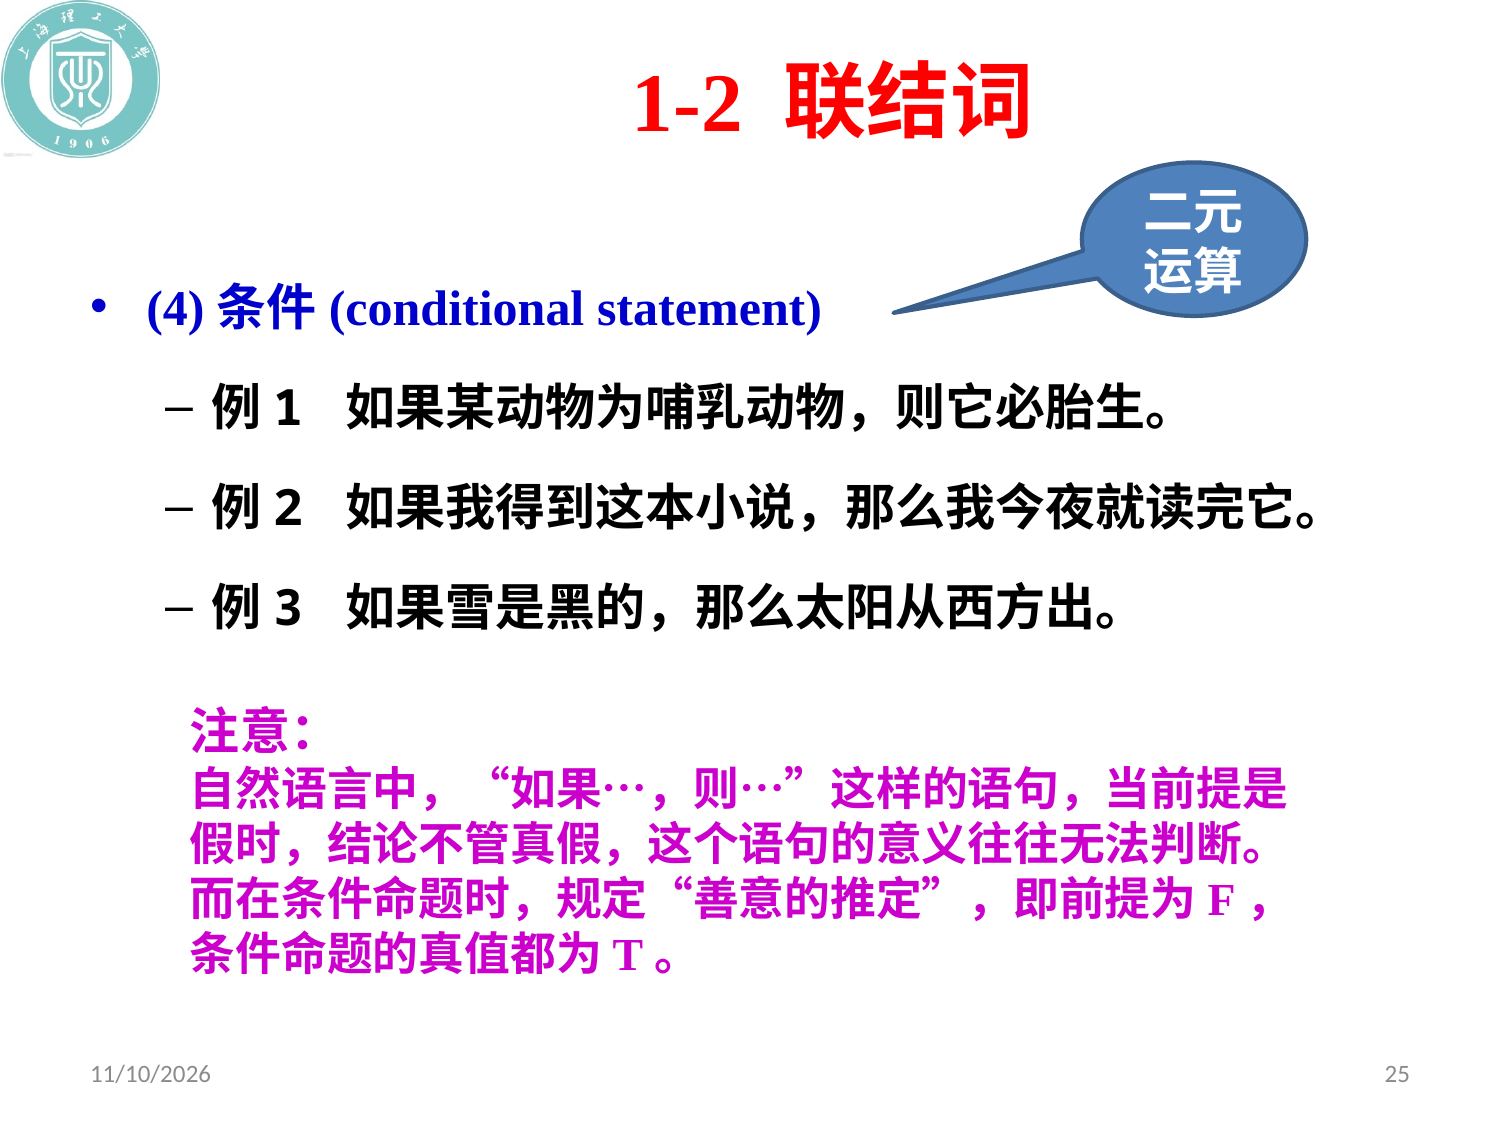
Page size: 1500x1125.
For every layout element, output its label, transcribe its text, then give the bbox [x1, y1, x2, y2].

list (4)条件(conditional statement) 例1 如果某动物为哺乳动物，则它必胎生。 例2 如果我得到这本小说，那么我今夜就读完它。 例3 如果雪是黑的，那么太阳从西方出。 [75, 237, 1425, 711]
picture [1, 0, 160, 158]
title 1-2 联结词 [195, 11, 1471, 185]
text_box 二元 运算 [891, 160, 1309, 319]
text_box 注意： 自然语言中，“如果…，则…”这样的语句，当前提是假时，结论不管真假，这个语句的意义往往无法判断。而在条件命题时，规定“善意的推定”，即前提为F，条件命题的真值都为T。 [100, 692, 1329, 987]
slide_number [75, 1042, 425, 1103]
slide_number 25 [1074, 1042, 1425, 1103]
